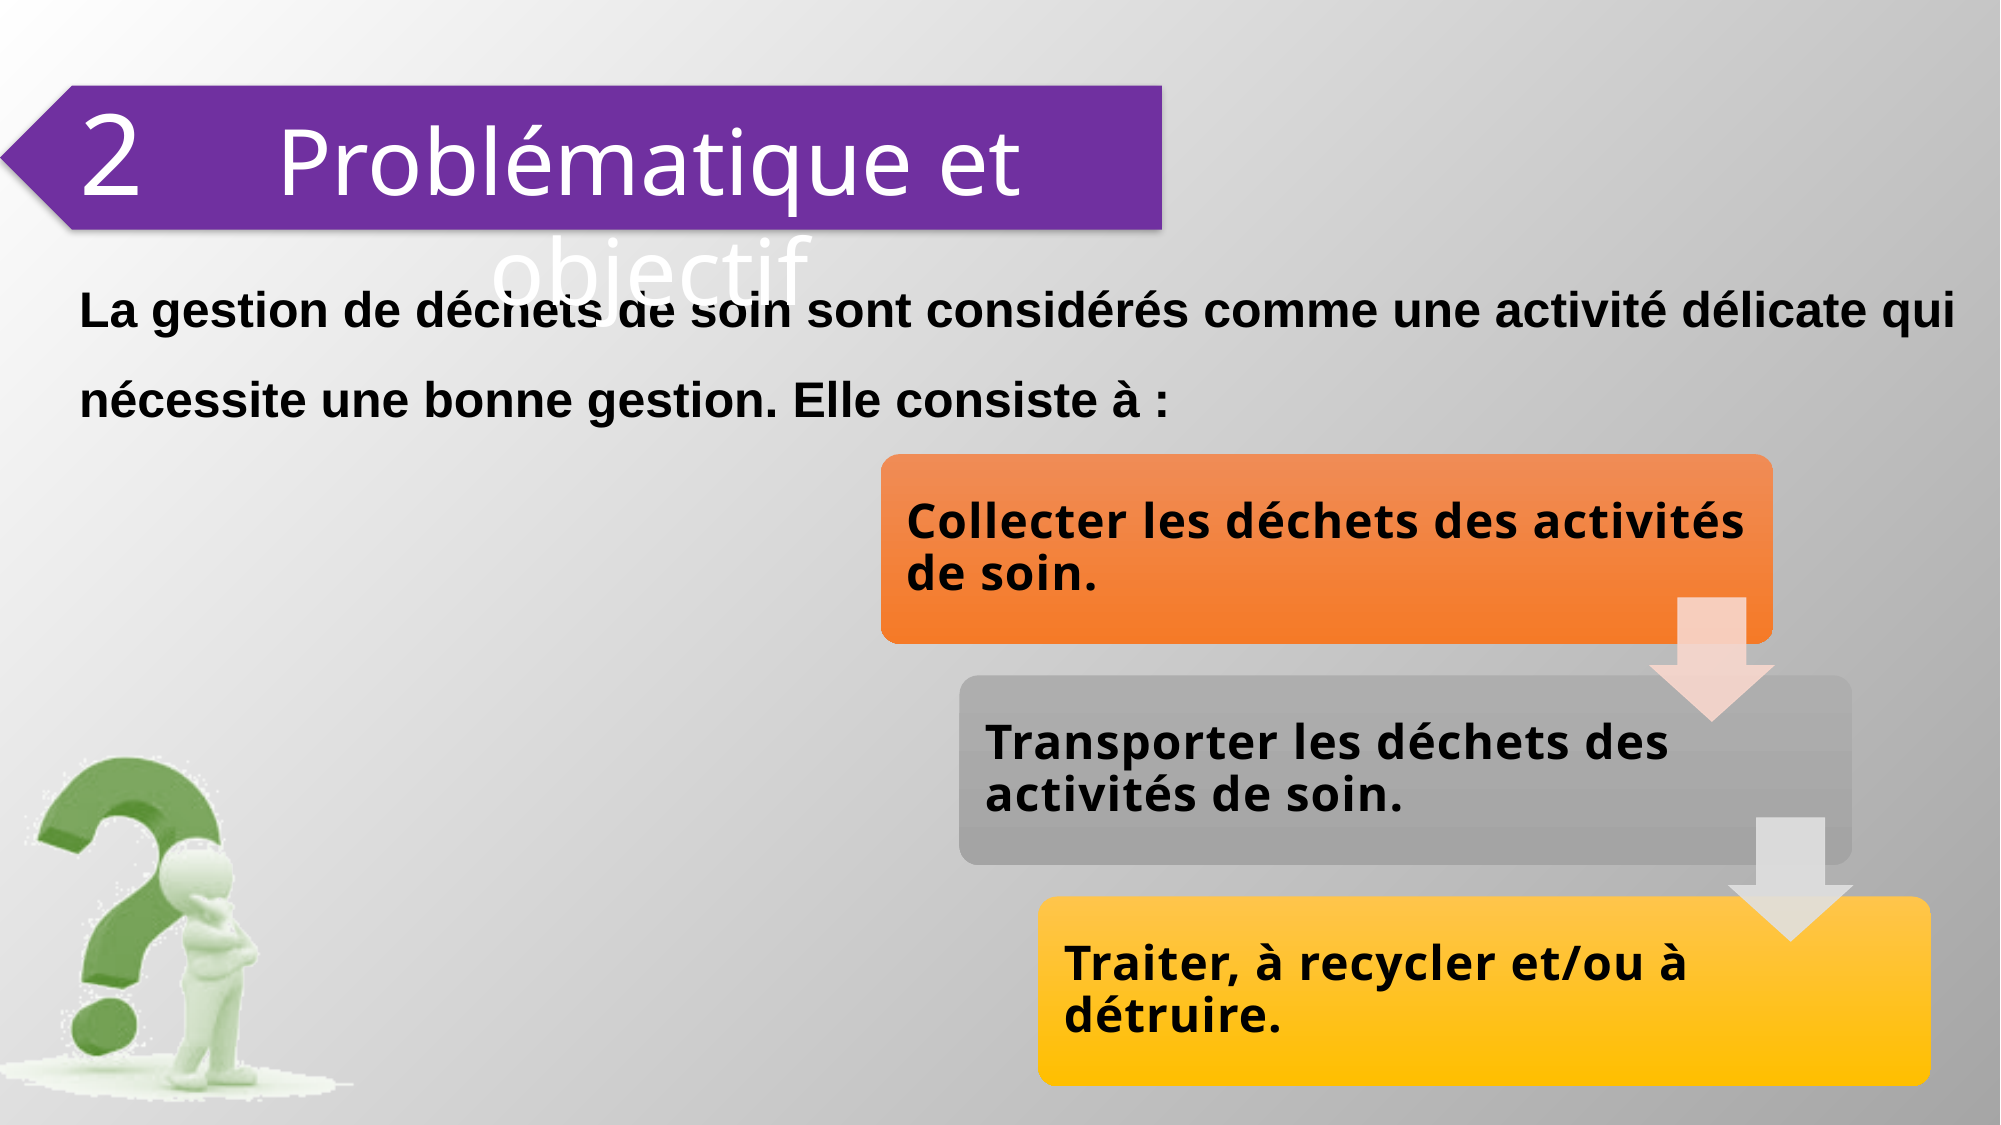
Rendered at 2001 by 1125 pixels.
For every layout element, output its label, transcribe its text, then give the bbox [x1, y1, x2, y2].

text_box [880, 454, 1932, 1087]
text_box La gestion de déchets de soin sont considérés comme une activité délicate qui nécessite une bonne gestion. Elle consiste à : [64, 240, 2000, 435]
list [0, 736, 489, 1125]
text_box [0, 75, 1162, 230]
